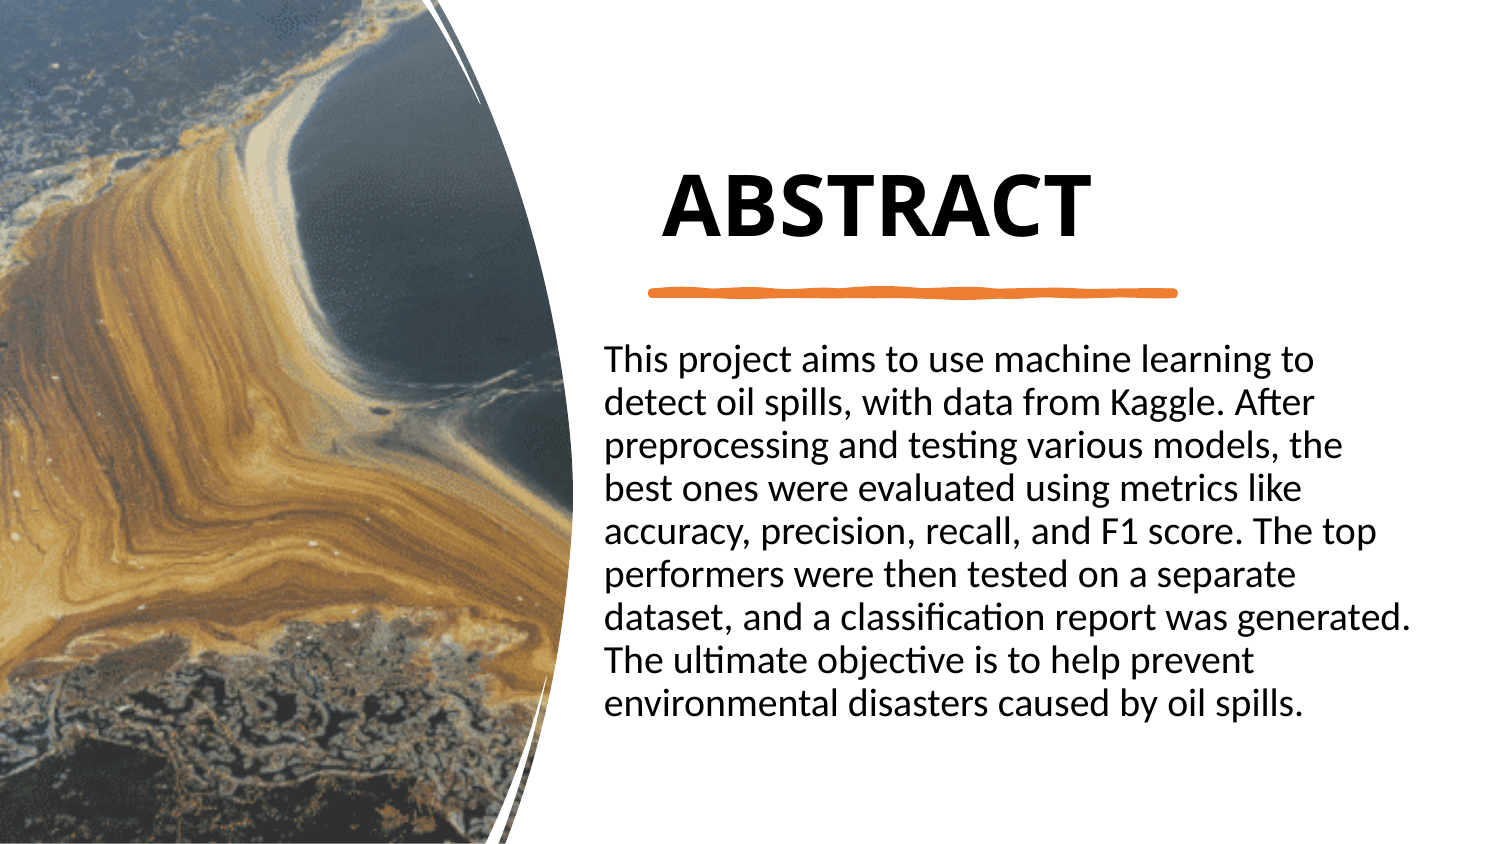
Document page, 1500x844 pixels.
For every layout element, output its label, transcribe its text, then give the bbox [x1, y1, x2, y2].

text_box [651, 289, 1174, 297]
picture [0, 0, 573, 844]
text_box [573, 0, 1500, 844]
list This project aims to use machine learning to detect oil spills, with data from Kaggle. After preprocessing and testing various models, the best ones were evaluated using metrics like accuracy, precision, recall, and F1 score. The top performers were then tested on a separate dataset, and a classification report was generated. The ultimate objective is to help prevent environmental disasters caused by oil spills. [603, 333, 1421, 746]
title ABSTRACT [651, 40, 1421, 260]
